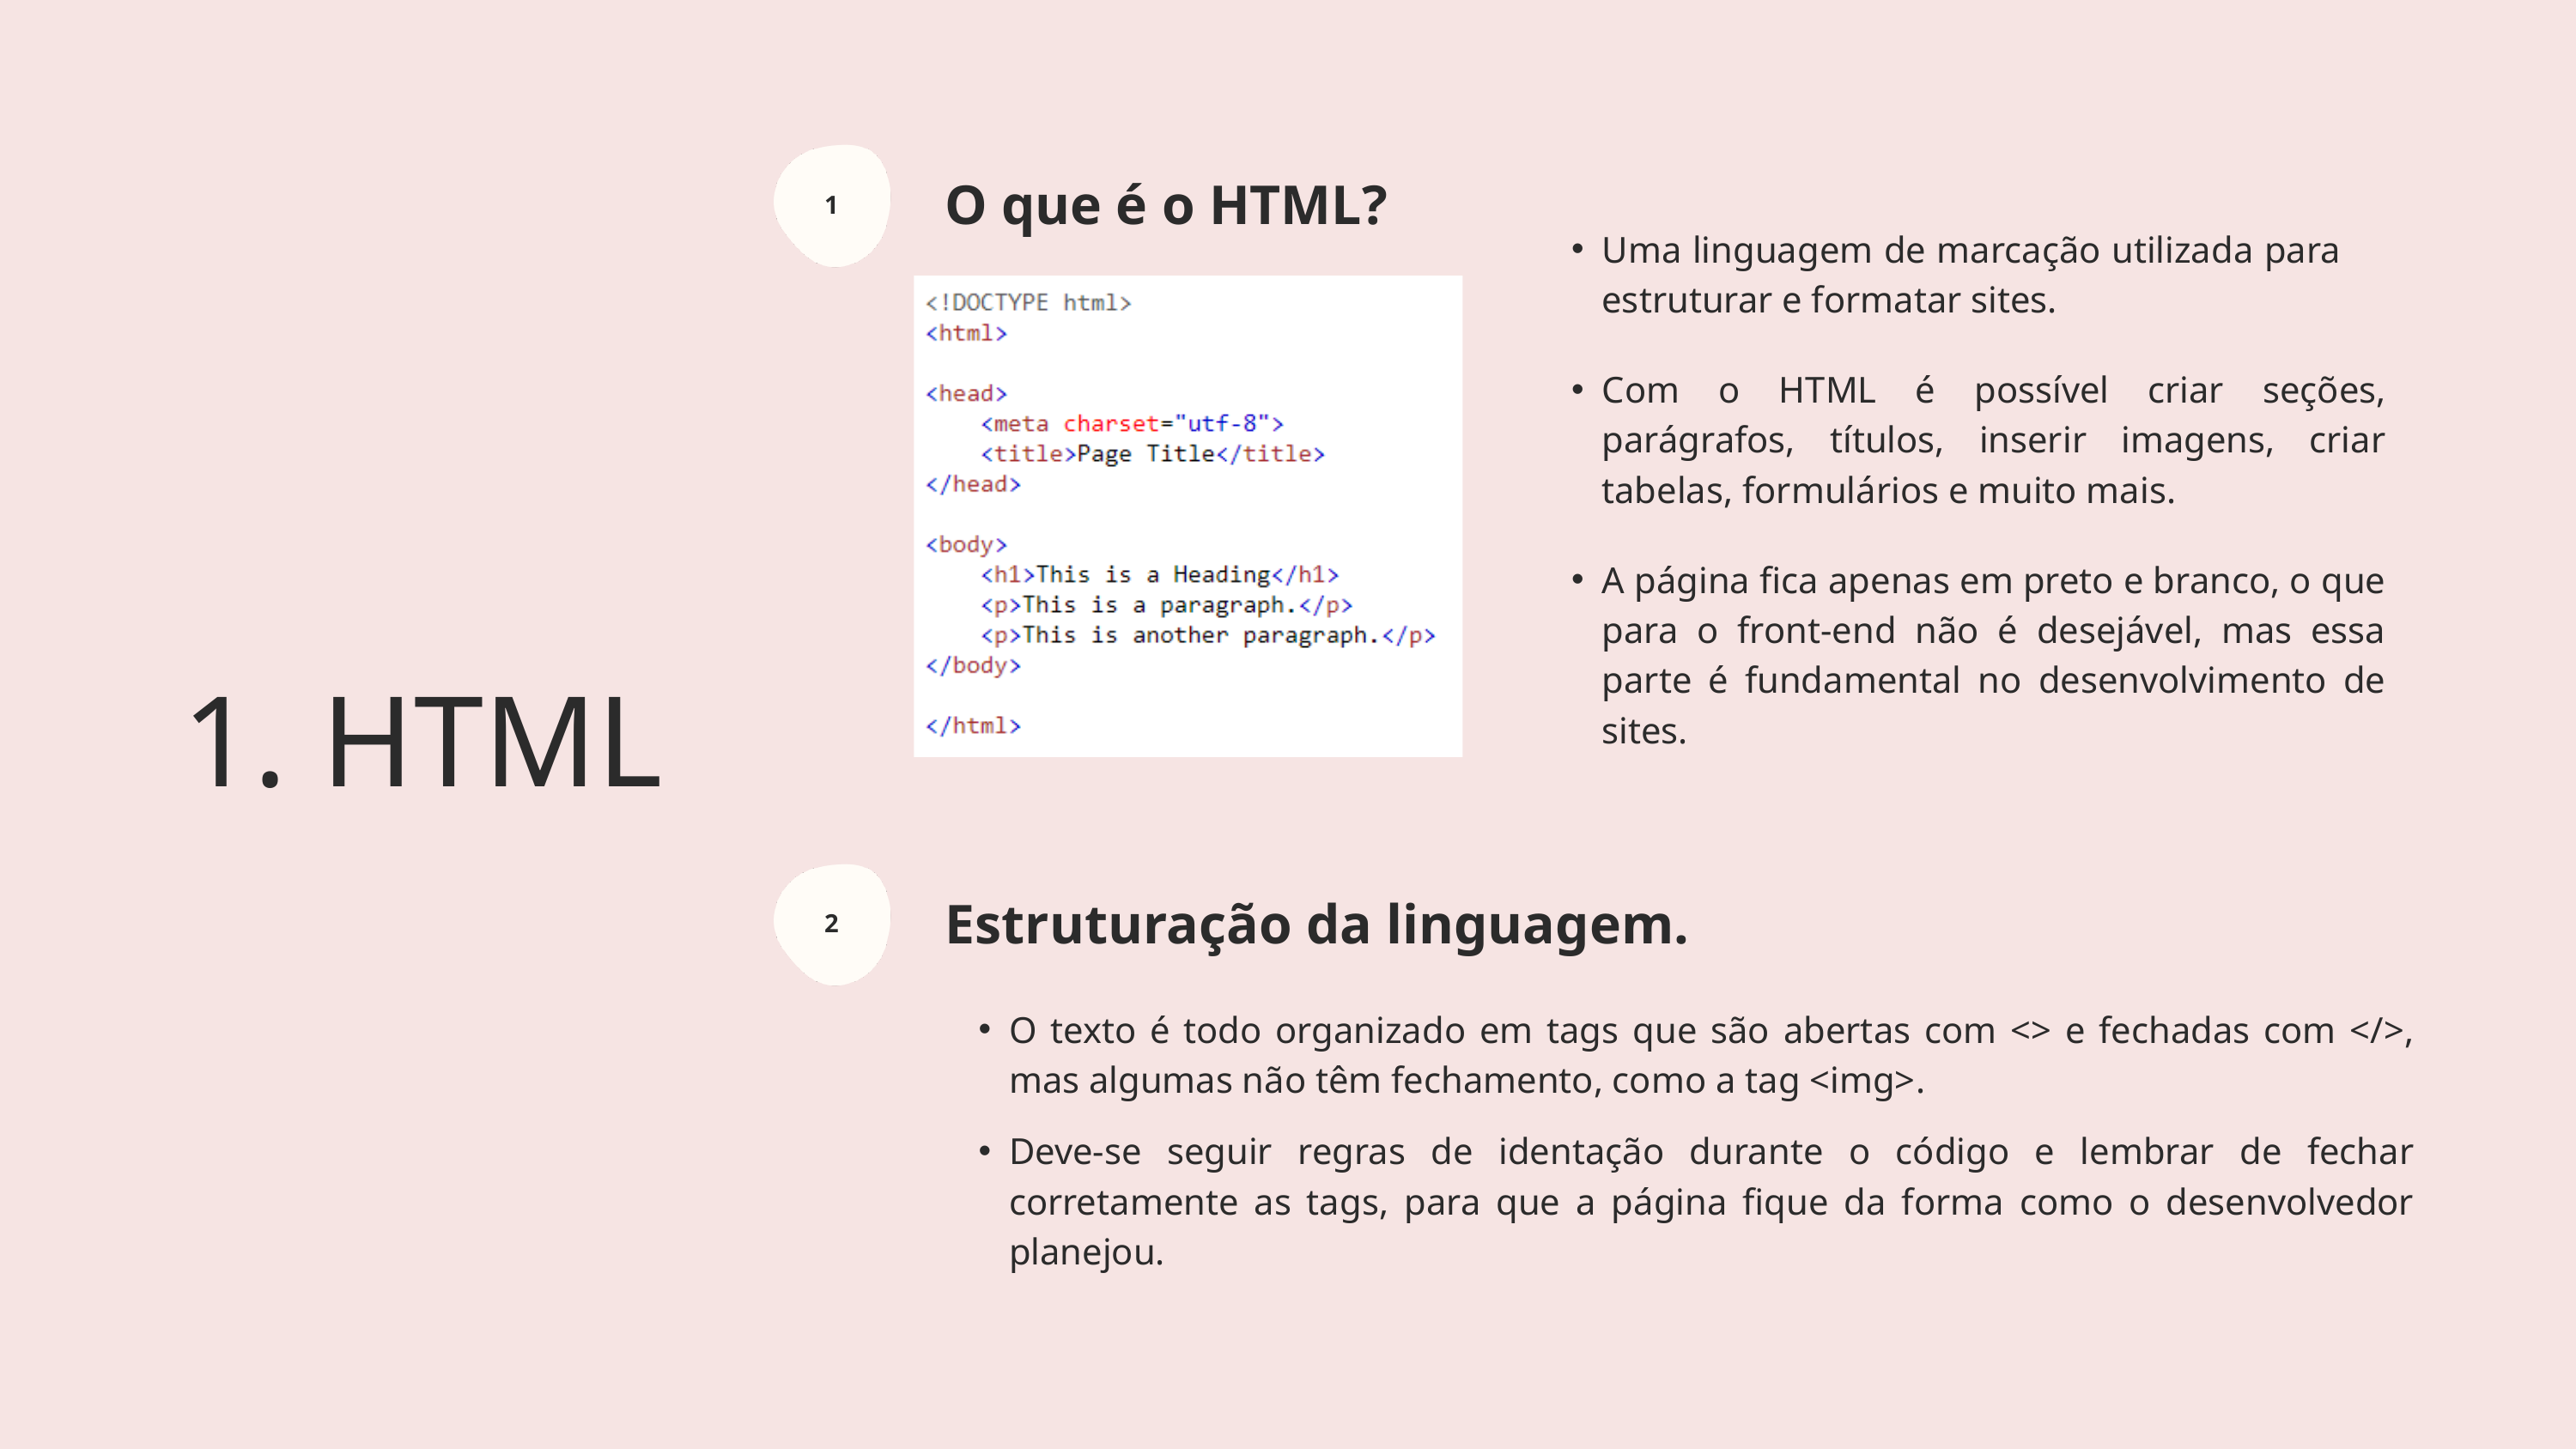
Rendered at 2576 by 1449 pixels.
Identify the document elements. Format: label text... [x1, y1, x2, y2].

text_box Com o HTML é possível criar seções, parágrafos, títulos, inserir imagens, criar tabelas, formulários e muito mais. [1540, 360, 2386, 511]
text_box A página fica apenas em preto e branco, o que para o front-end não é desejável, mas essa parte é fundamental no desenvolvimento de sites. [1540, 550, 2386, 751]
text_box Deve-se seguir regras de identação durante o código e lembrar de fechar corretamente as tags, para que a página fique da forma como o desenvolvedor planejou. [948, 1121, 2415, 1272]
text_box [772, 863, 1746, 986]
text_box [914, 276, 1463, 757]
text_box O texto é todo organizado em tags que são abertas com <> e fechadas com </>, mas algumas não têm fechamento, como a tag <img>. [948, 1000, 2415, 1100]
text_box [76, 681, 1032, 929]
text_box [772, 144, 1746, 268]
text_box Uma linguagem de marcação utilizada para estruturar e formatar sites. [1540, 220, 2342, 320]
